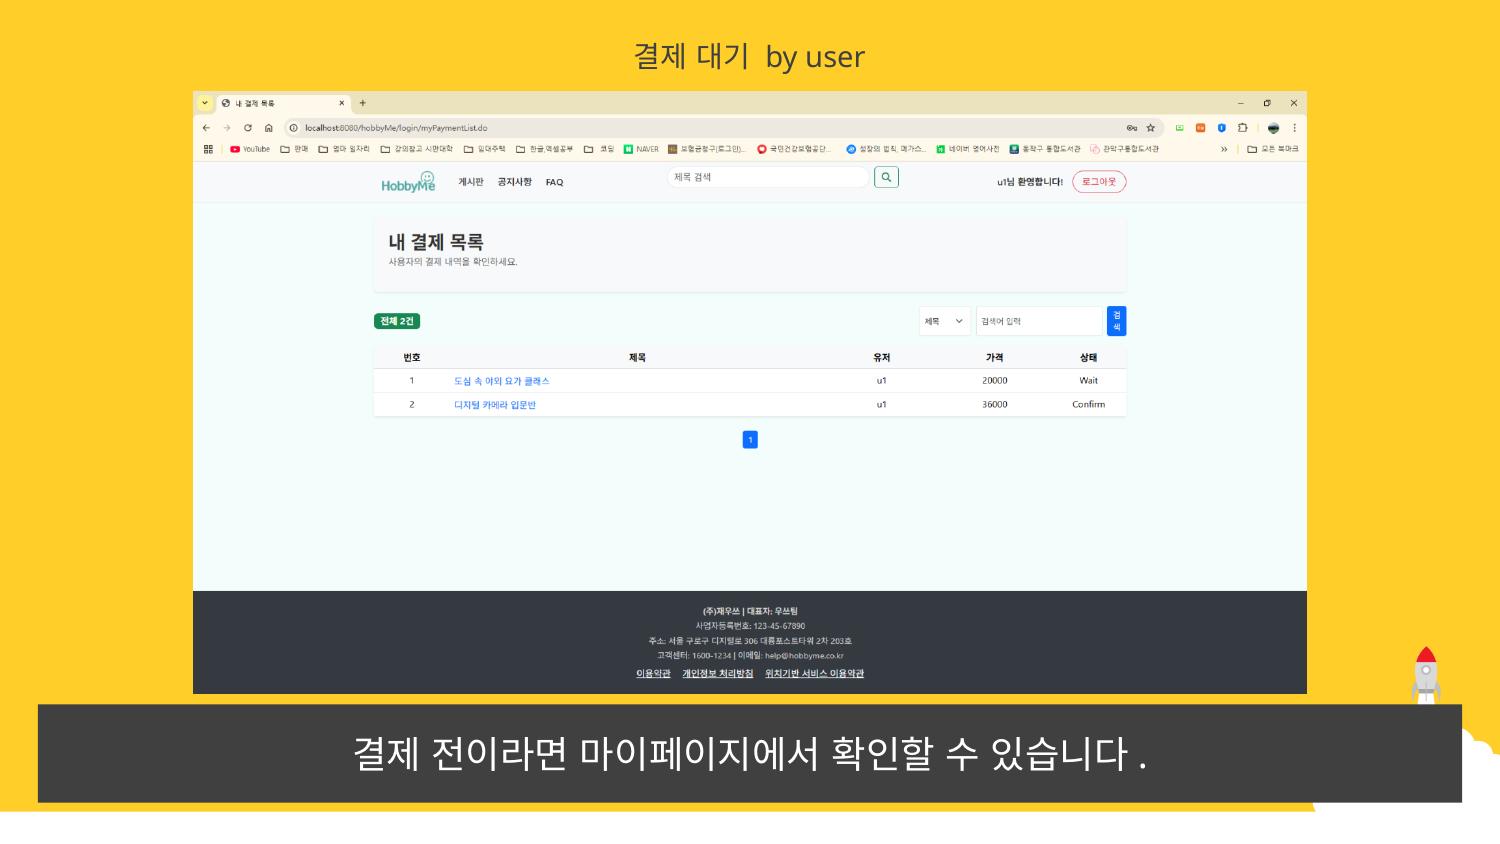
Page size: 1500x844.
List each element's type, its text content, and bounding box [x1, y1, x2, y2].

picture [193, 90, 1307, 694]
text_box 결제 전이라면 마이페이지에서 확인할 수 있습니다. [36, 702, 1464, 805]
list 결제 대기 by user [0, 8, 1500, 103]
